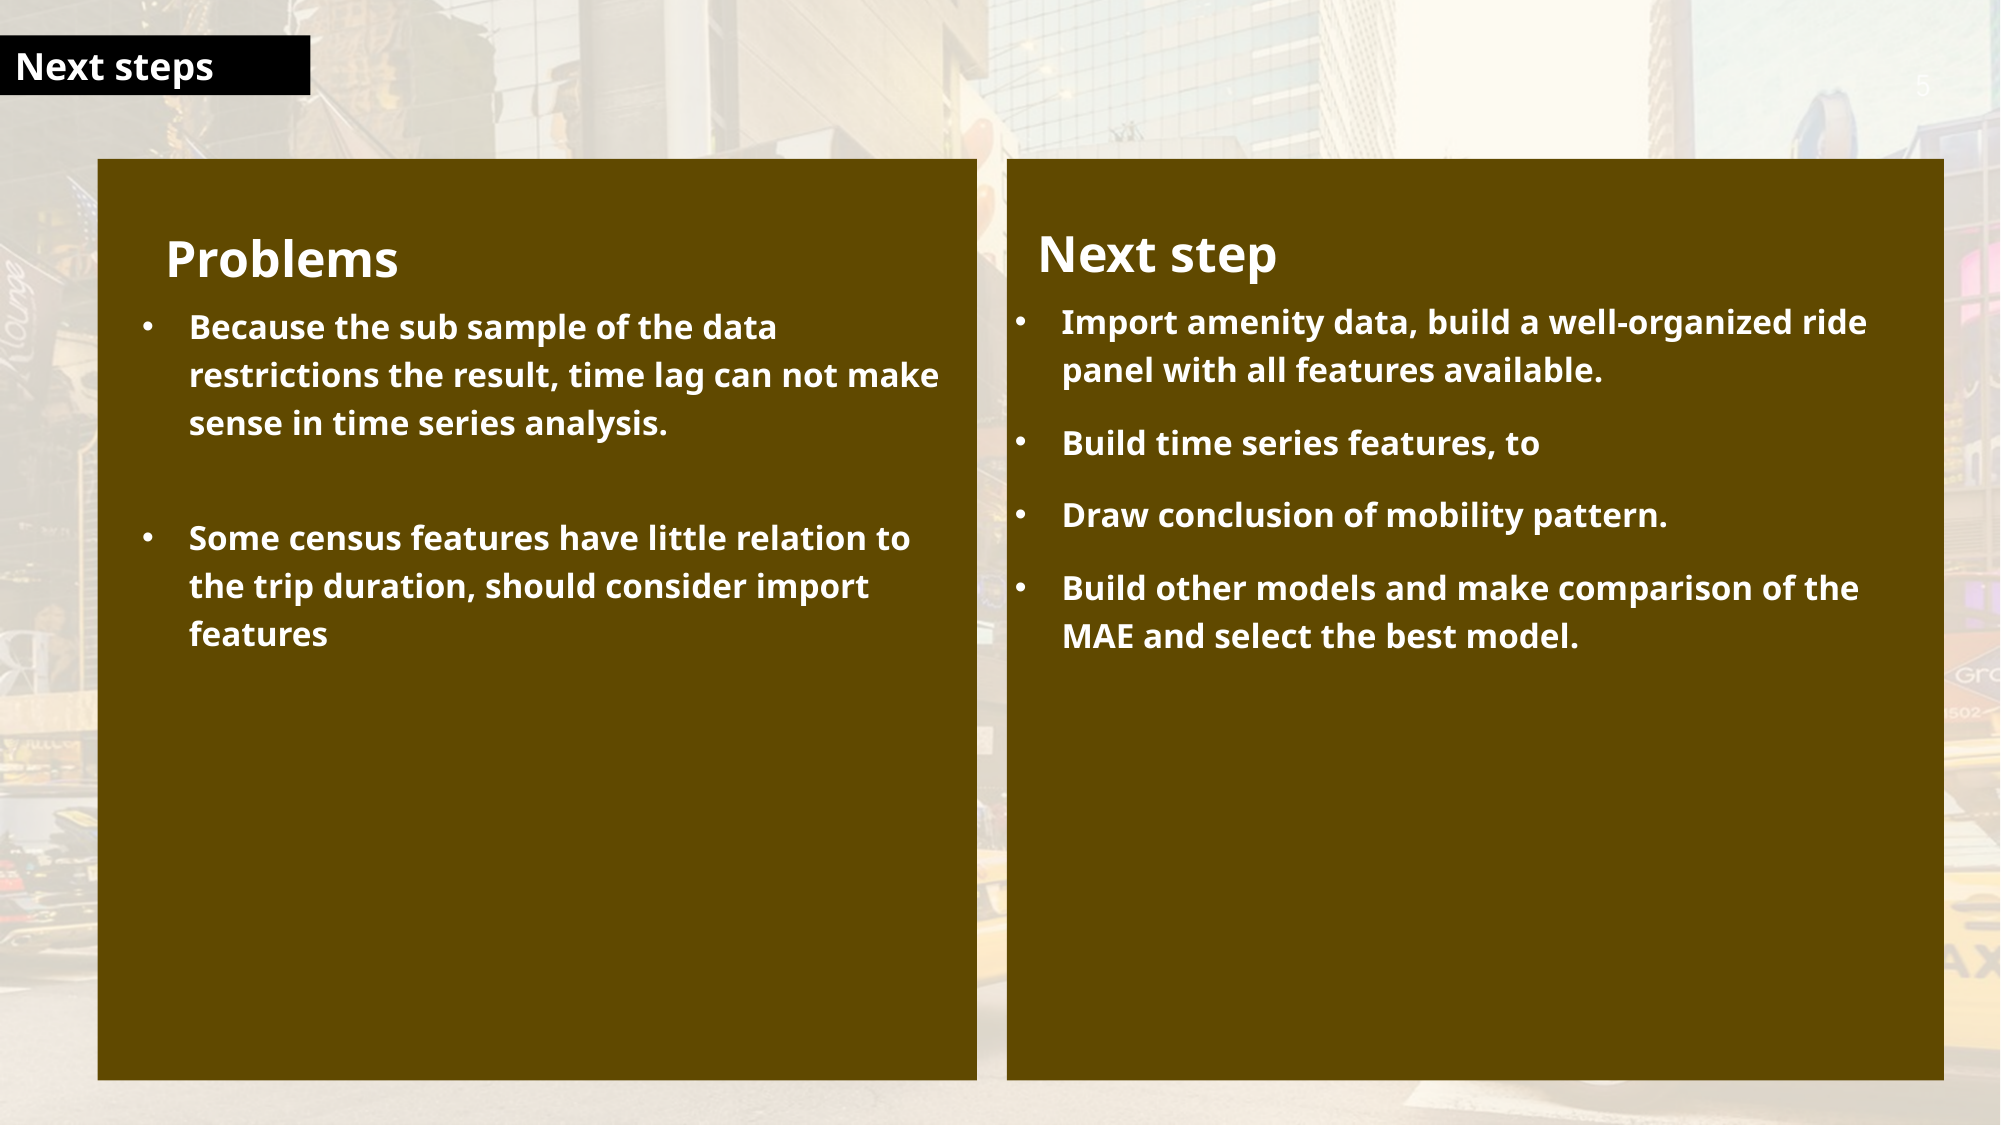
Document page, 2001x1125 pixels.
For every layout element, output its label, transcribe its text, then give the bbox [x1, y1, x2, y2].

text_box [97, 158, 978, 1081]
text_box Some census features have little relation to the trip duration, should consider import features [127, 501, 969, 661]
text_box Next steps [0, 35, 311, 96]
picture [0, 0, 2001, 1125]
text_box Because the sub sample of the data restrictions the result, time lag can not make sense in time series analysis. [127, 291, 969, 450]
text_box [1006, 158, 1945, 1081]
text_box Import amenity data, build a well-organized ride panel with all features available. Build time series features, to Draw conclusion of mobility pattern. Build other models and make comparison of the MAE and select the best model. [999, 285, 1925, 663]
text_box Problems [150, 190, 881, 295]
text_box Next step [1022, 184, 1865, 290]
